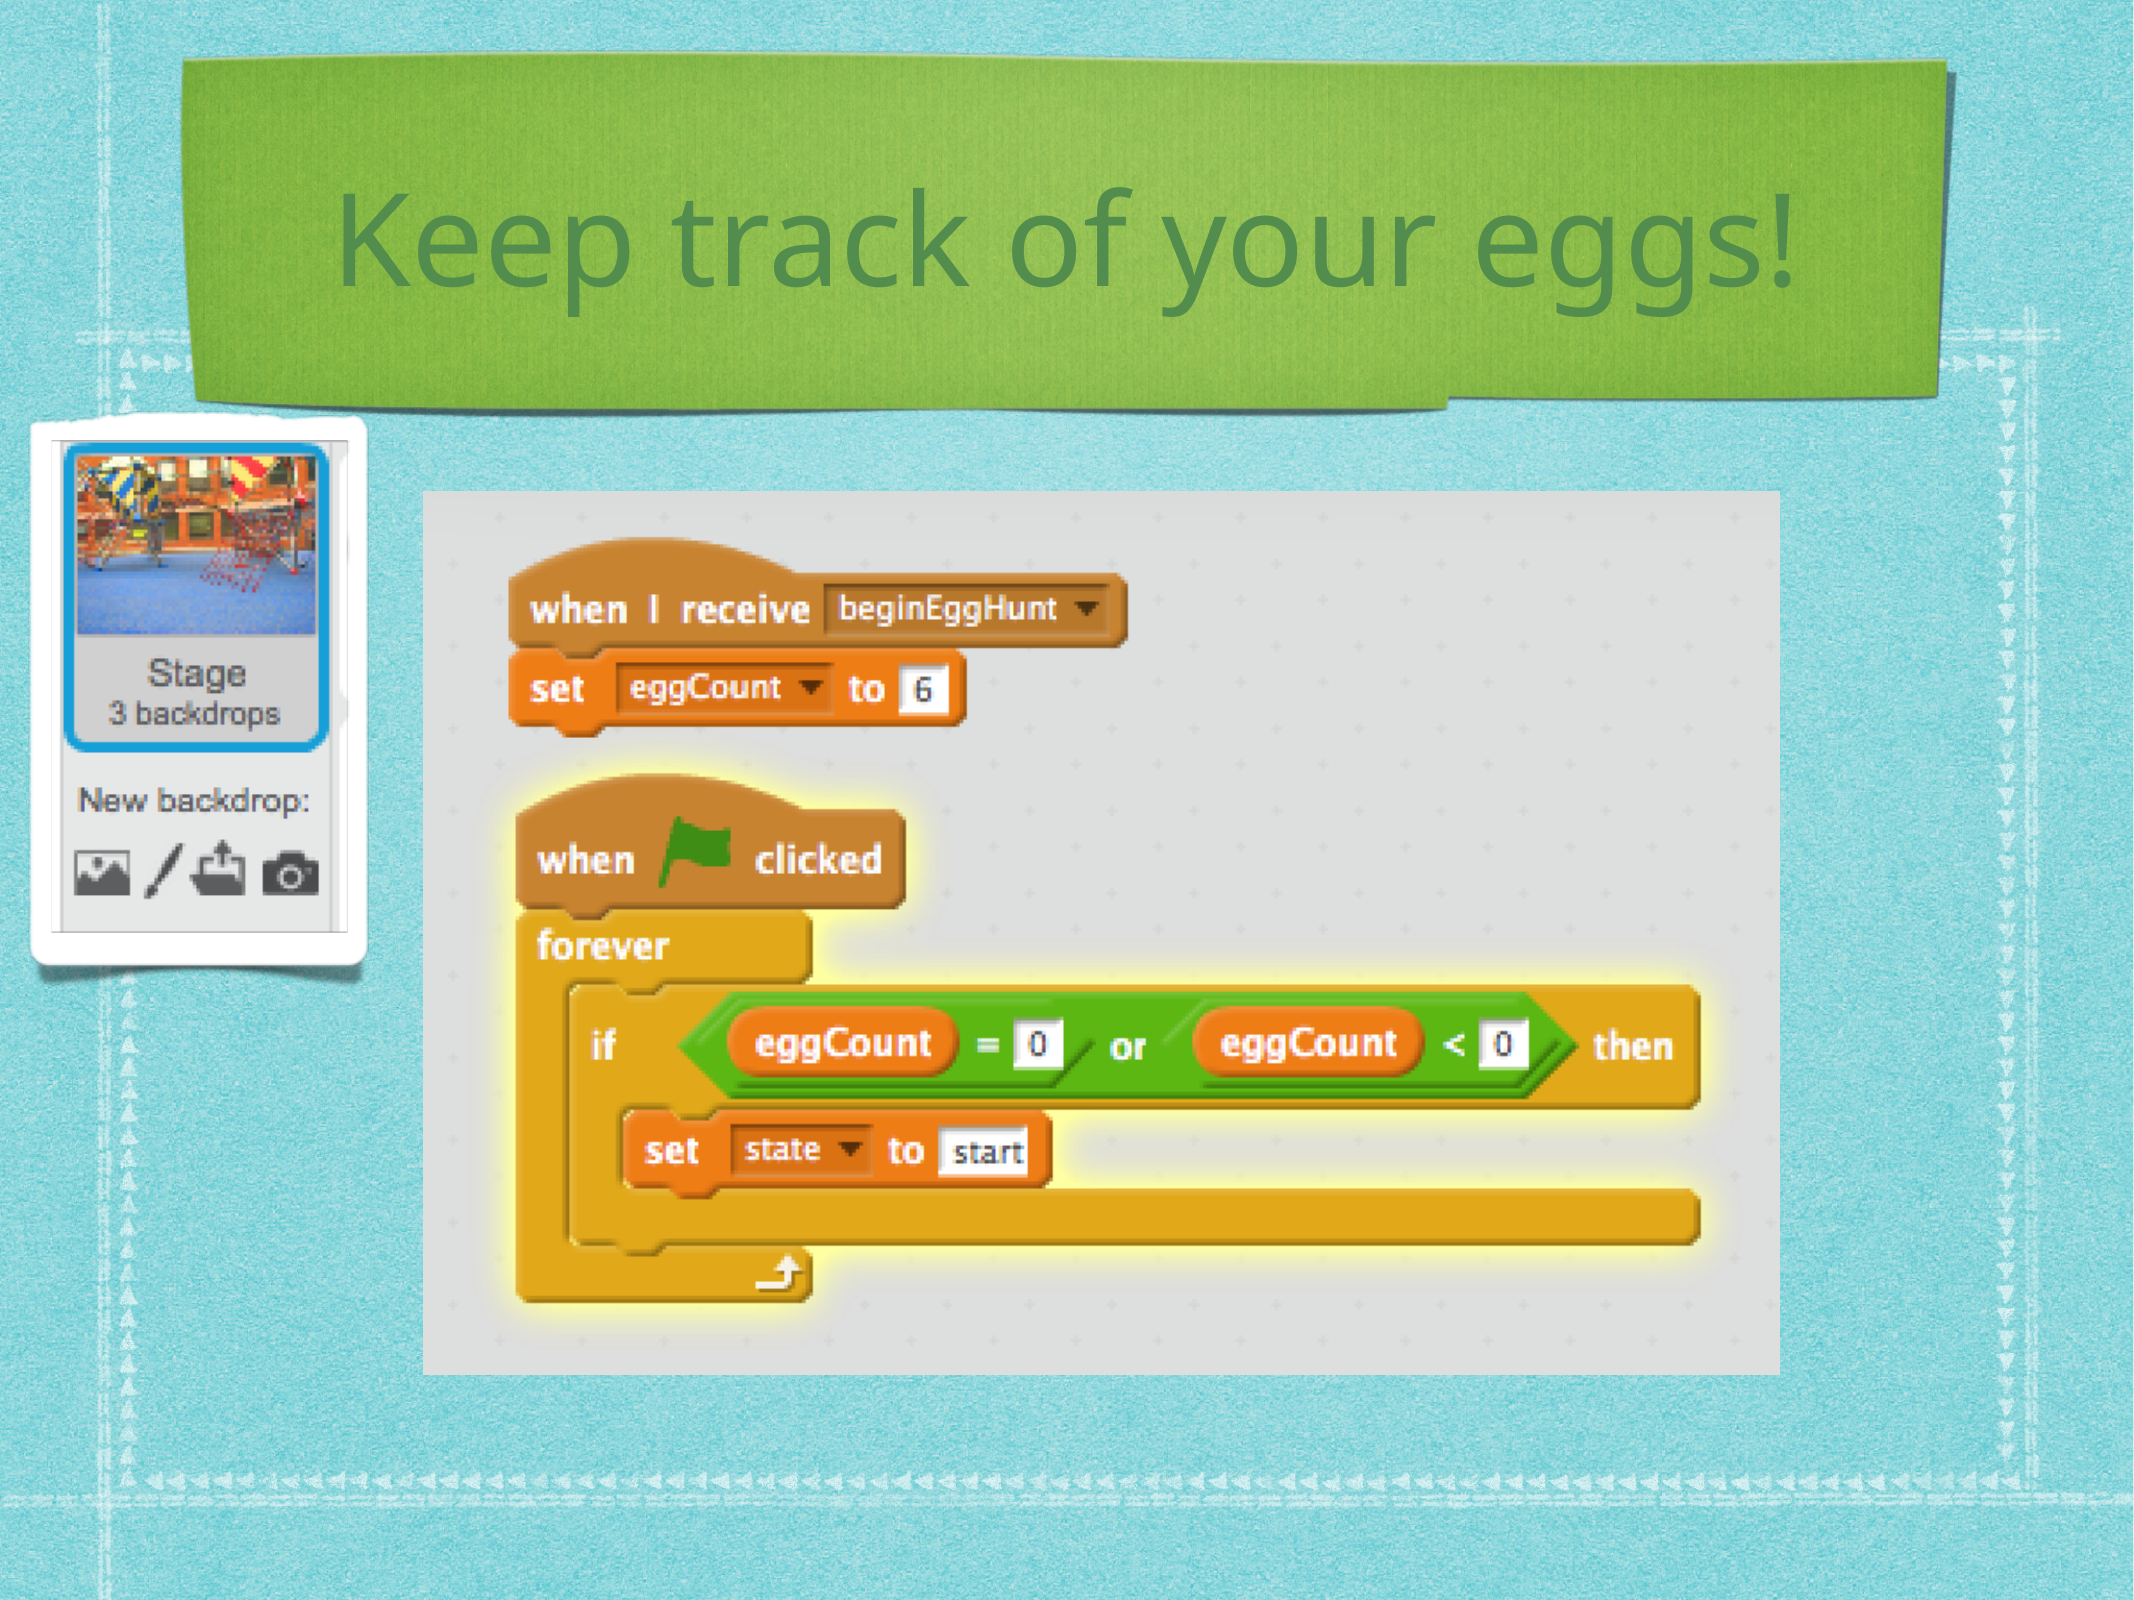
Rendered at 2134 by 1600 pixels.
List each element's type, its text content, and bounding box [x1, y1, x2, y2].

title Keep track of your eggs! [207, 41, 1926, 428]
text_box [24, 410, 373, 991]
picture [0, 0, 2134, 1600]
